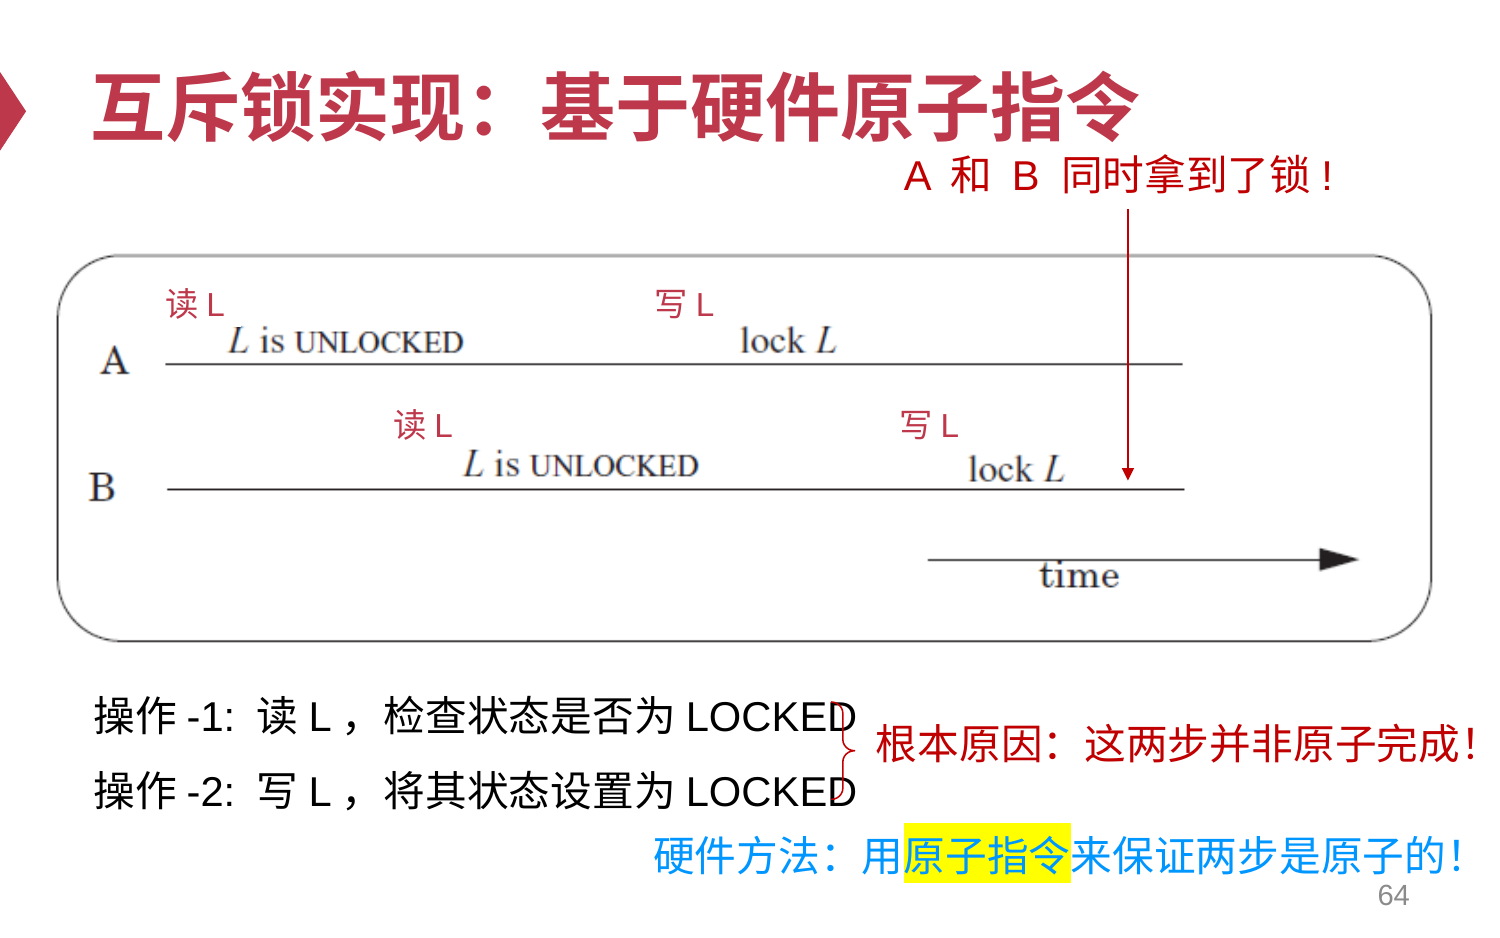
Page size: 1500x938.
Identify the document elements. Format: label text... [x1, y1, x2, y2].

text_box 硬件方法：用原子指令来保证两步是原子的！ [638, 822, 1500, 887]
text_box 根本原因：这两步并非原子完成！ [861, 710, 1500, 776]
text_box [830, 701, 856, 801]
picture [49, 249, 1437, 647]
slide_number 64 [1074, 887, 1425, 919]
title 互斥锁实现：基于硬件原子指令 [75, 37, 1425, 186]
text_box 操作-1: 读L，检查状态是否为LOCKED 操作-2: 写L，将其状态设置为LOCKED [78, 657, 873, 823]
text_box A 和 B 同时拿到了锁! [889, 141, 1348, 207]
